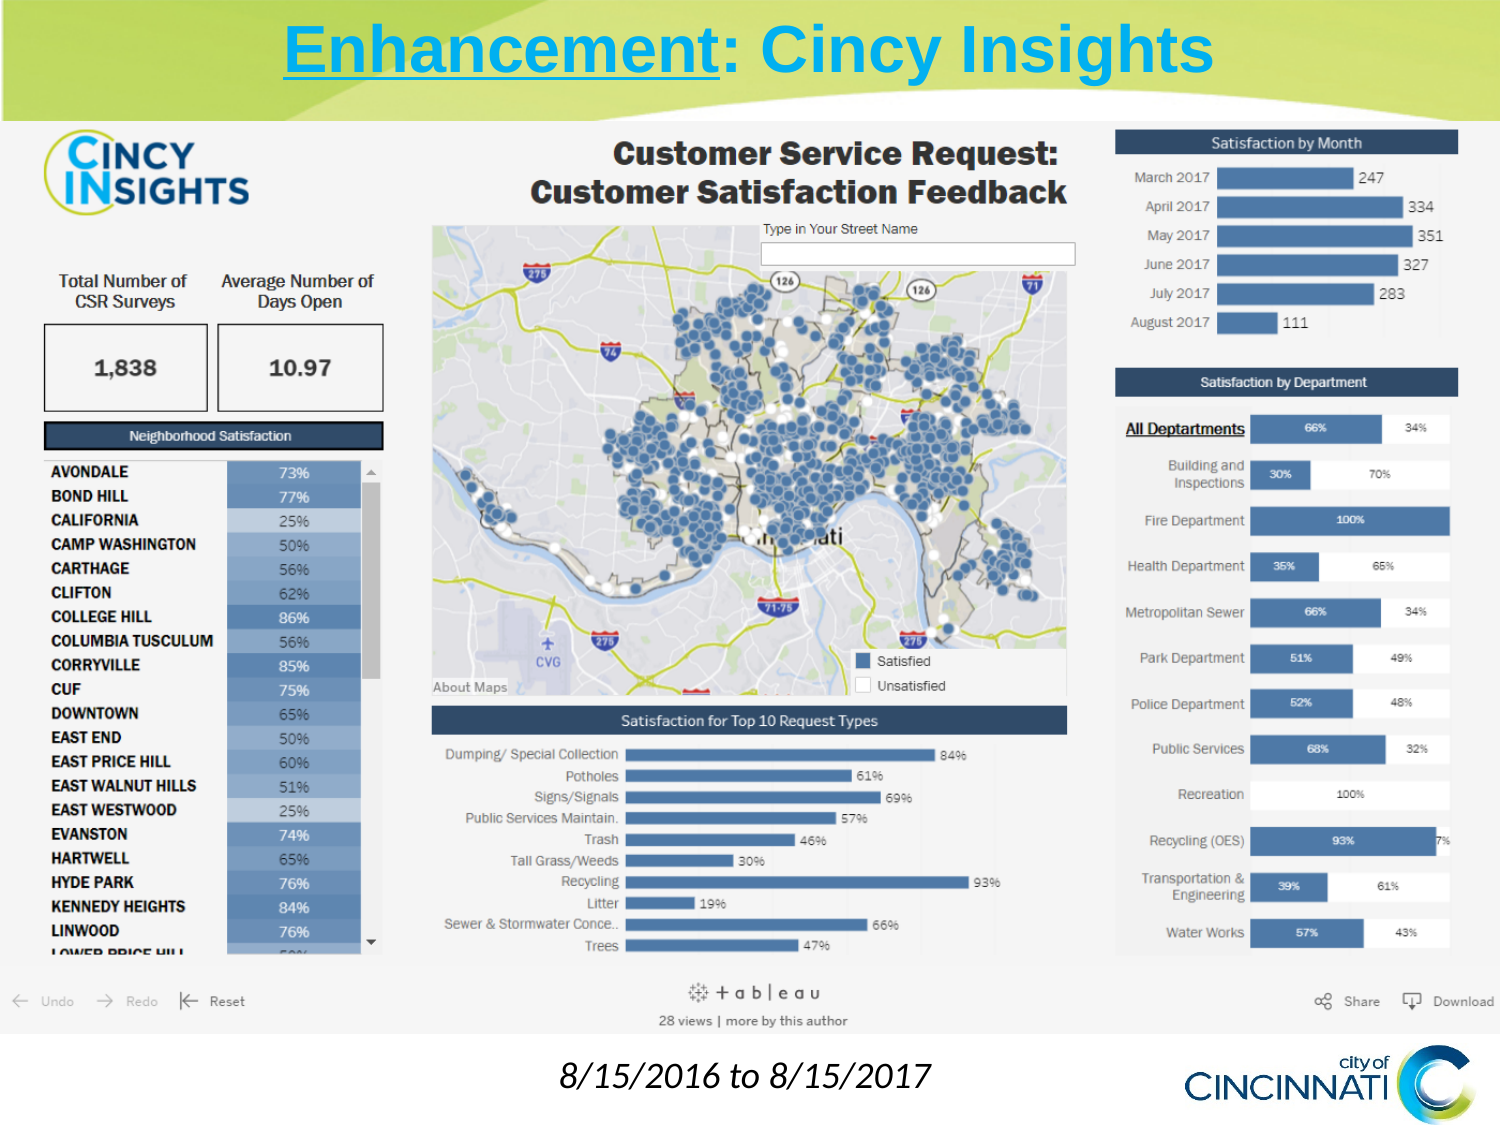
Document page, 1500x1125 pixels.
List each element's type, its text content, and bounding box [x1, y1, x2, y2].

picture [0, 0, 1500, 1034]
text_box 8/15/2016 to 8/15/2017 [543, 1043, 957, 1104]
picture [1184, 1043, 1500, 1125]
